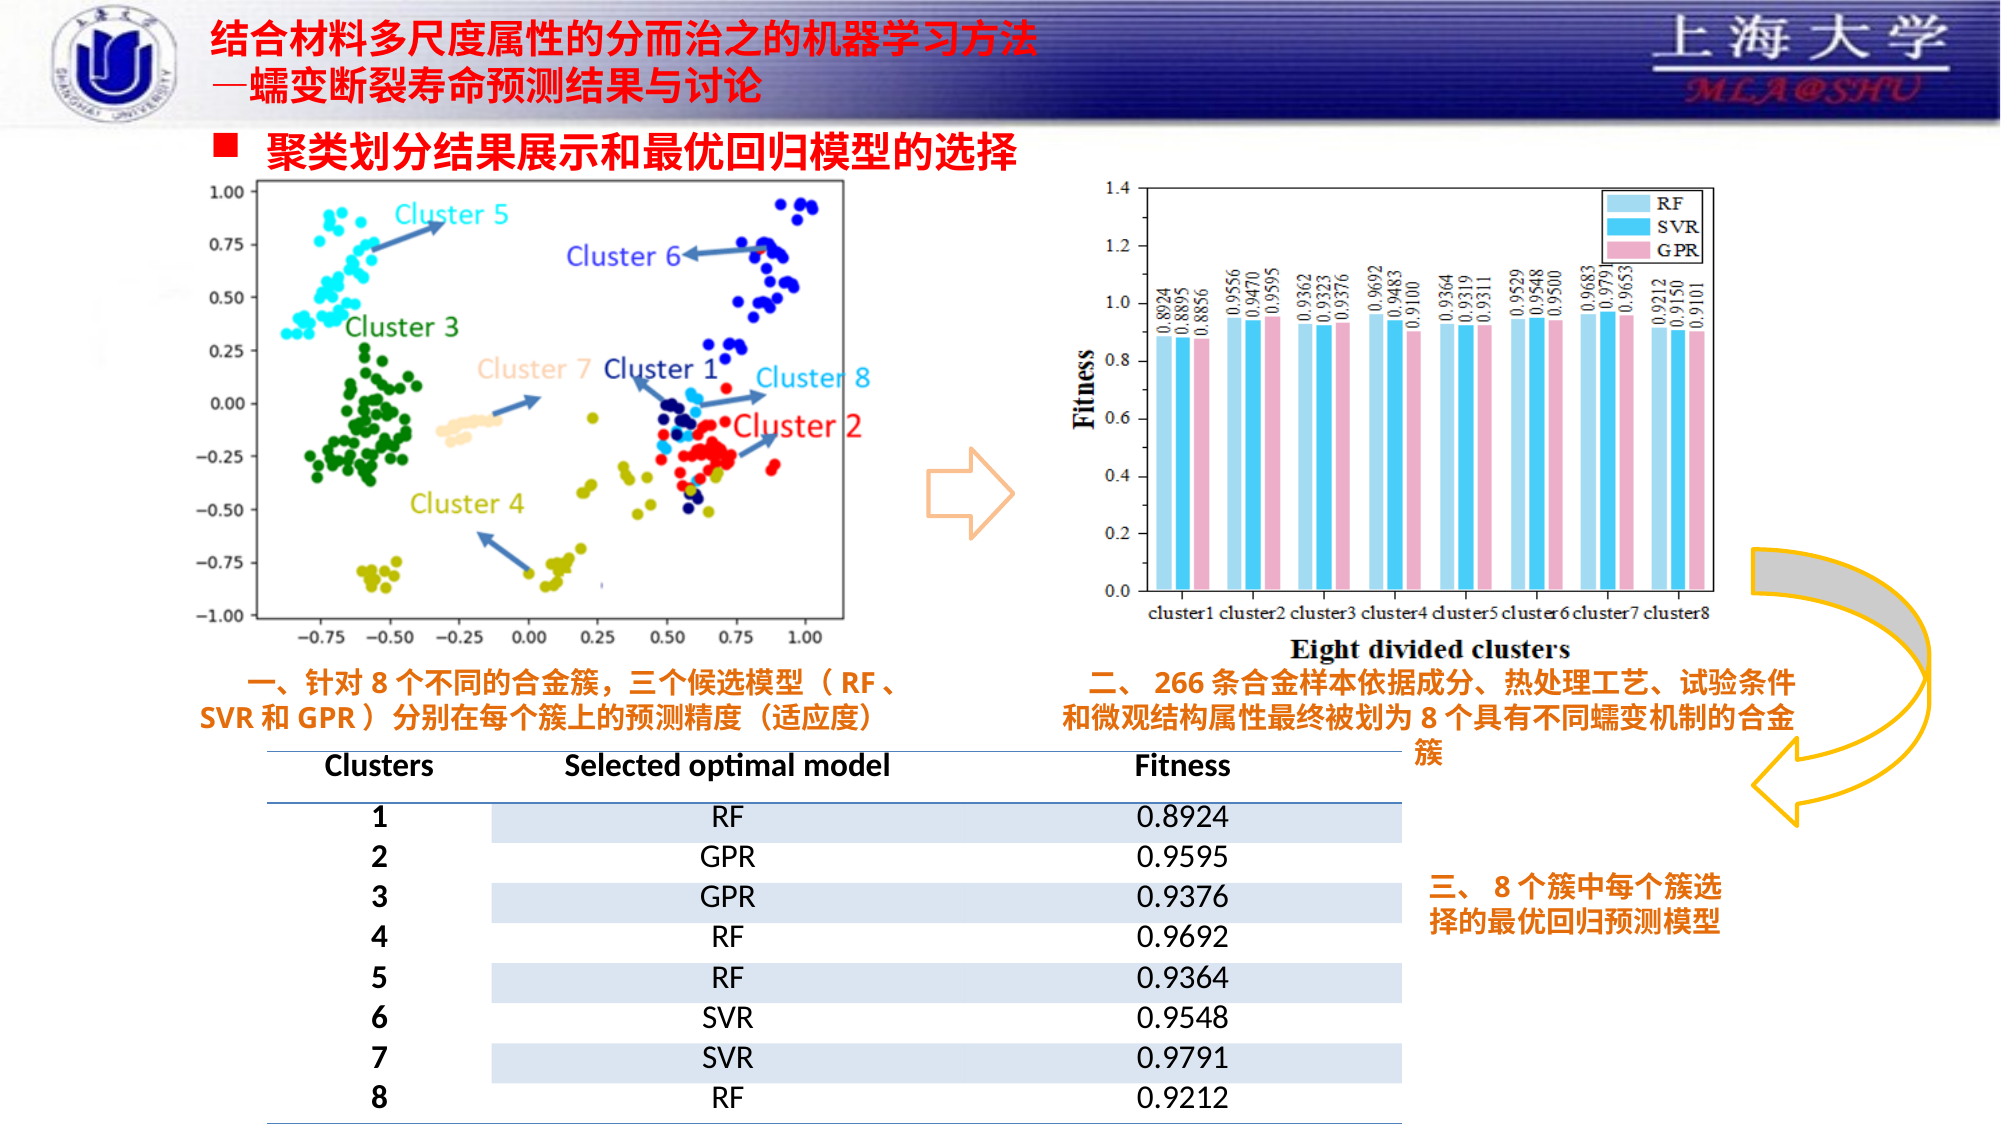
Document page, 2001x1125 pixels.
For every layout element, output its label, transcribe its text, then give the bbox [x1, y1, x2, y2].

table_cell 0.9548 [964, 1003, 1402, 1043]
table_cell 5 [267, 963, 492, 1003]
text_box [926, 446, 1015, 541]
table_cell 0.8924 [964, 804, 1402, 843]
picture [0, 0, 2001, 1125]
text_box 三、8个簇中每个簇选择的最优回归预测模型 [1407, 861, 1744, 946]
title 结合材料多尺度属性的分而治之的机器学习方法 —蠕变断裂寿命预测结果与讨论 [195, 5, 1546, 117]
table_cell 0.9692 [964, 923, 1402, 963]
table_cell 0.9595 [964, 843, 1402, 883]
table_header Clusters [267, 752, 492, 802]
text_box [1750, 547, 1932, 828]
table_cell 3 [267, 883, 492, 923]
text_box 一、针对8个不同的合金簇，三个候选模型（RF、SVR和GPR）分别在每个簇上的预测精度（适应度） [184, 656, 929, 742]
table_cell RF [492, 804, 964, 843]
table_header Selected optimal model [492, 752, 964, 802]
table_cell 0.9376 [964, 883, 1402, 923]
text_box 聚类划分结果展示和最优回归模型的选择 [195, 118, 1101, 184]
table_cell 2 [267, 843, 492, 883]
table_cell 4 [267, 923, 492, 963]
table_cell 8 [267, 1083, 492, 1123]
text_box 二、266条合金样本依据成分、热处理工艺、试验条件和微观结构属性最终被划为8个具有不同蠕变机制的合金簇 [1036, 656, 1822, 777]
table_cell 6 [267, 1003, 492, 1043]
table_cell RF [492, 963, 964, 1003]
table_cell RF [492, 1083, 964, 1123]
table_cell SVR [492, 1003, 964, 1043]
table_cell RF [492, 923, 964, 963]
table_cell 0.9364 [964, 963, 1402, 1003]
table_cell 0.9791 [964, 1043, 1402, 1083]
table_cell 0.9212 [964, 1083, 1402, 1123]
table_cell SVR [492, 1043, 964, 1083]
table_cell 7 [267, 1043, 492, 1083]
table_cell GPR [492, 843, 964, 883]
table_cell 1 [267, 804, 492, 843]
table_cell GPR [492, 883, 964, 923]
table_header Fitness [964, 752, 1402, 802]
